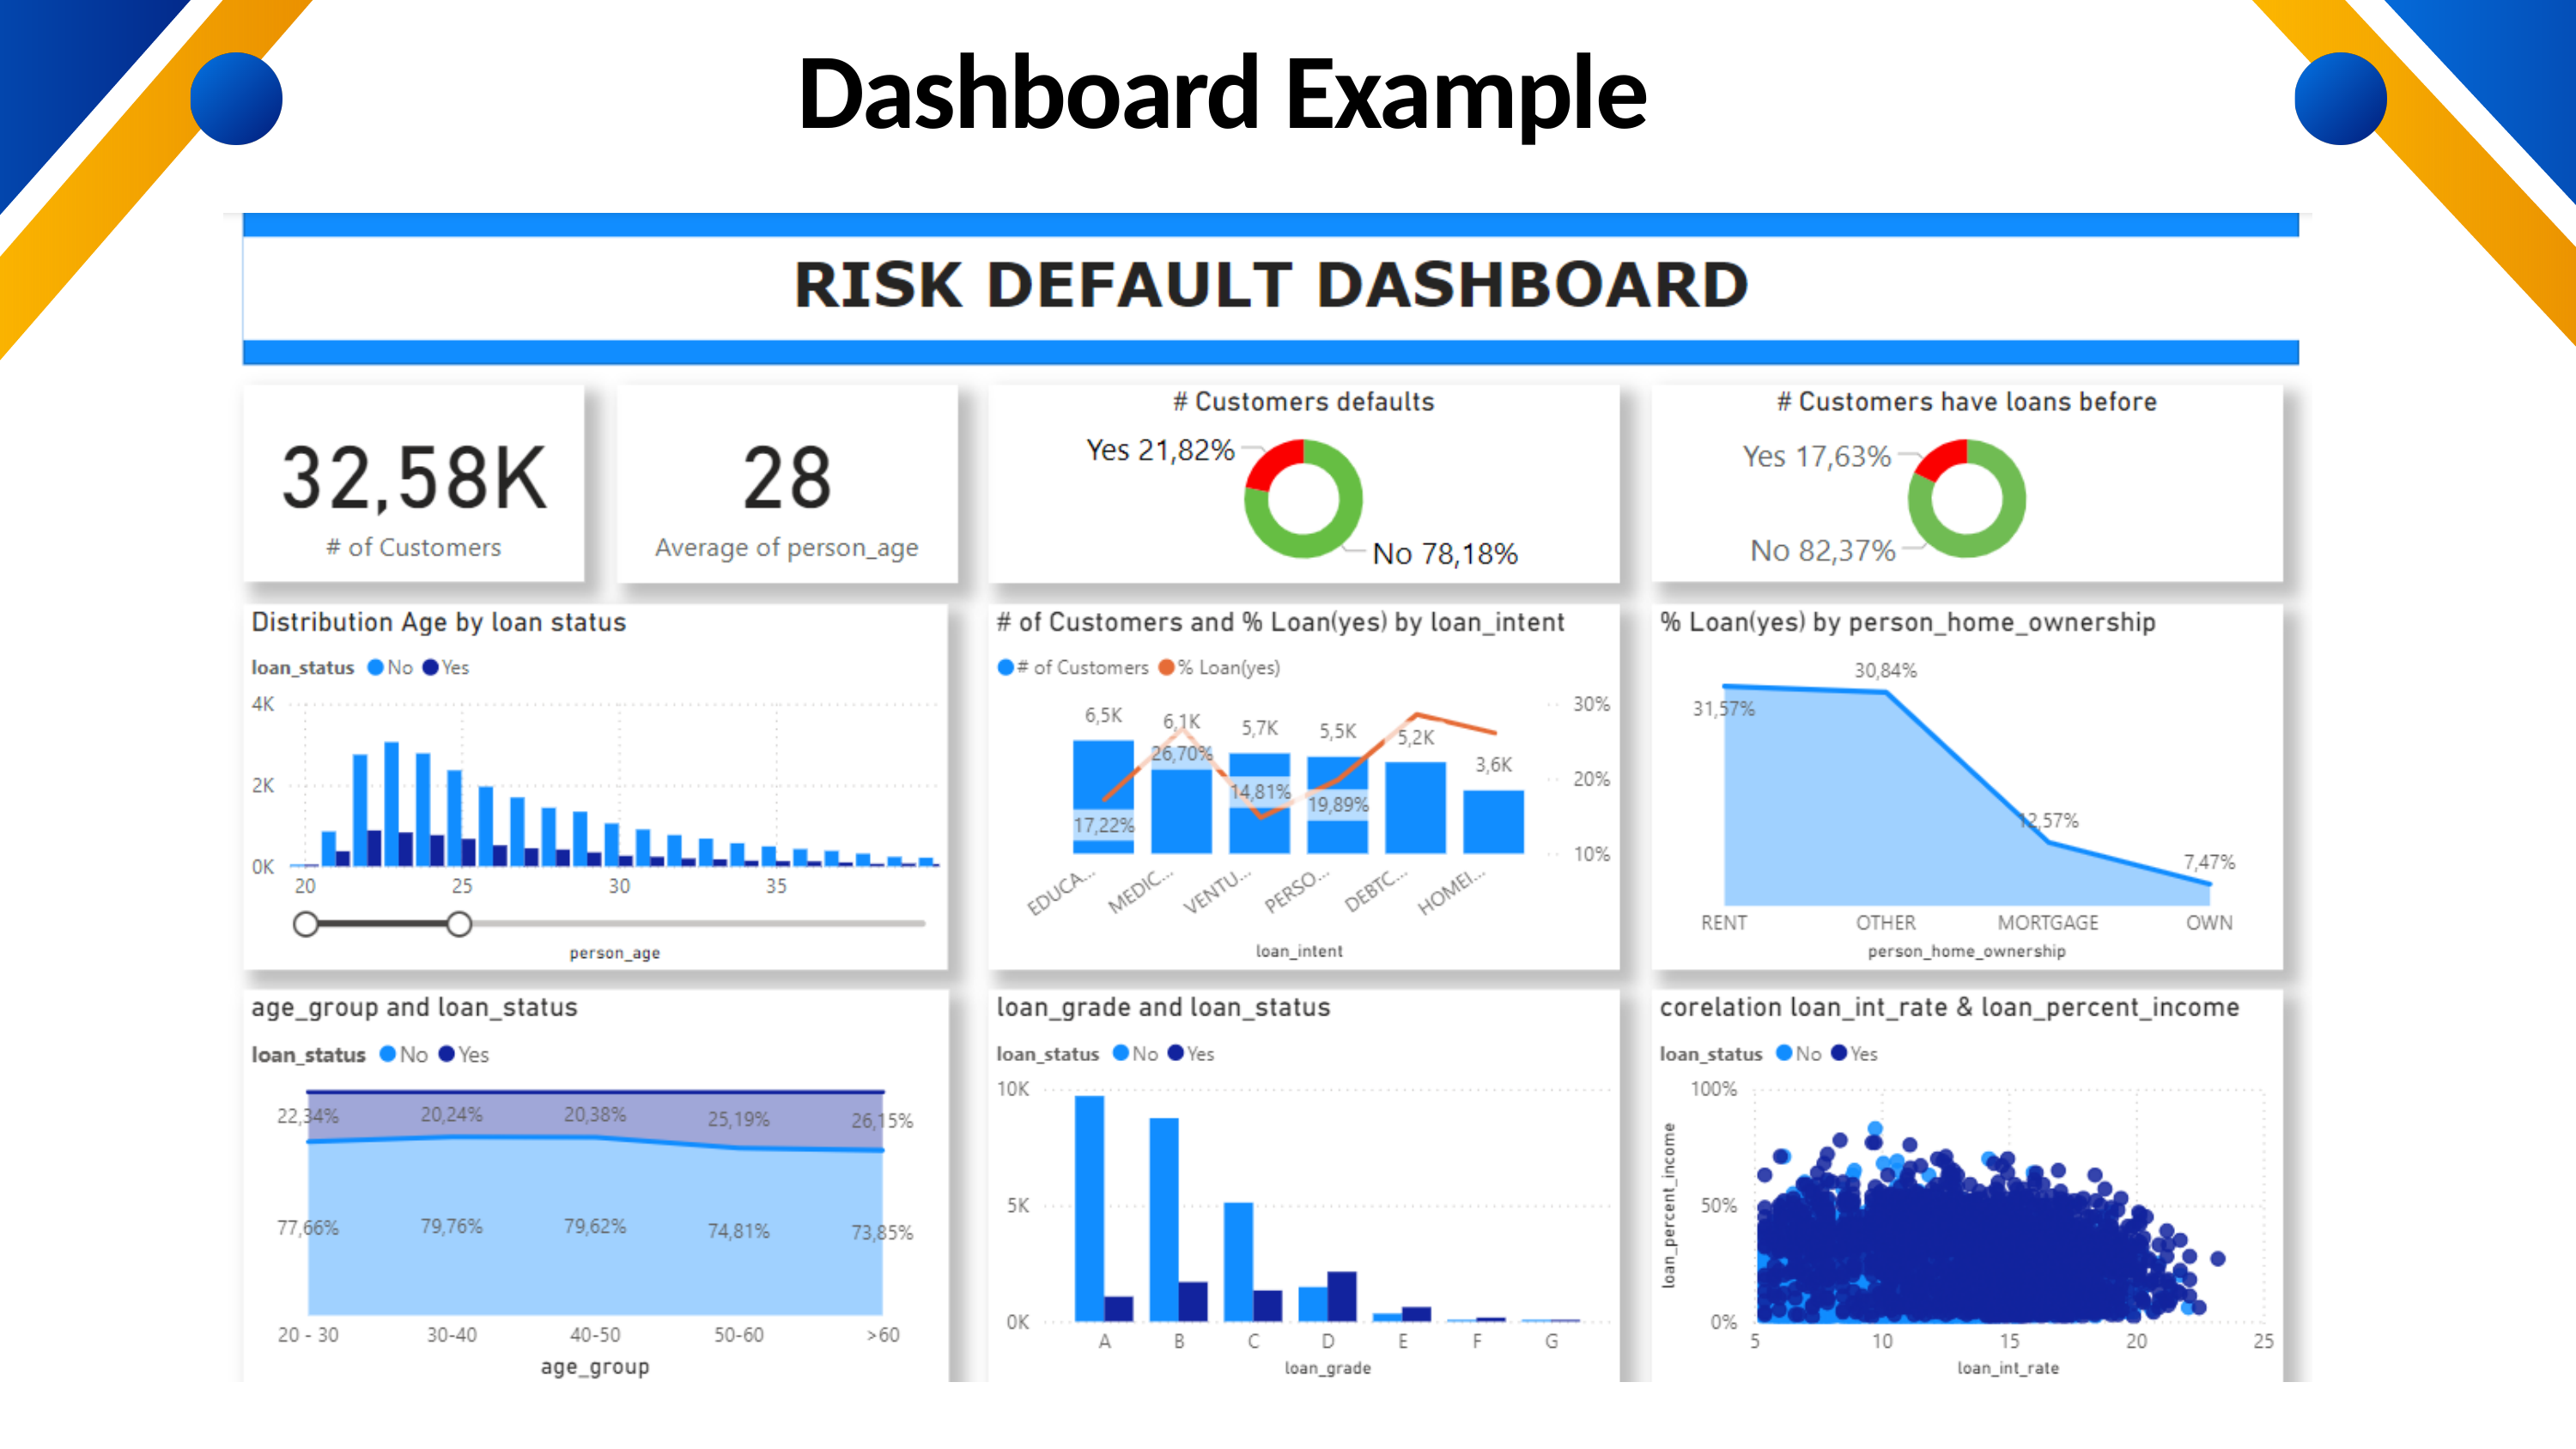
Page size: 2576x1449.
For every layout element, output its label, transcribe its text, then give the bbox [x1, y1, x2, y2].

text_box [2251, 0, 2576, 347]
text_box [0, 0, 191, 215]
text_box [190, 52, 283, 145]
text_box [2384, 0, 2576, 205]
picture [223, 212, 2312, 1383]
text_box [2294, 52, 2388, 145]
text_box Dashboard Example [683, 69, 1764, 150]
text_box [0, 0, 313, 361]
